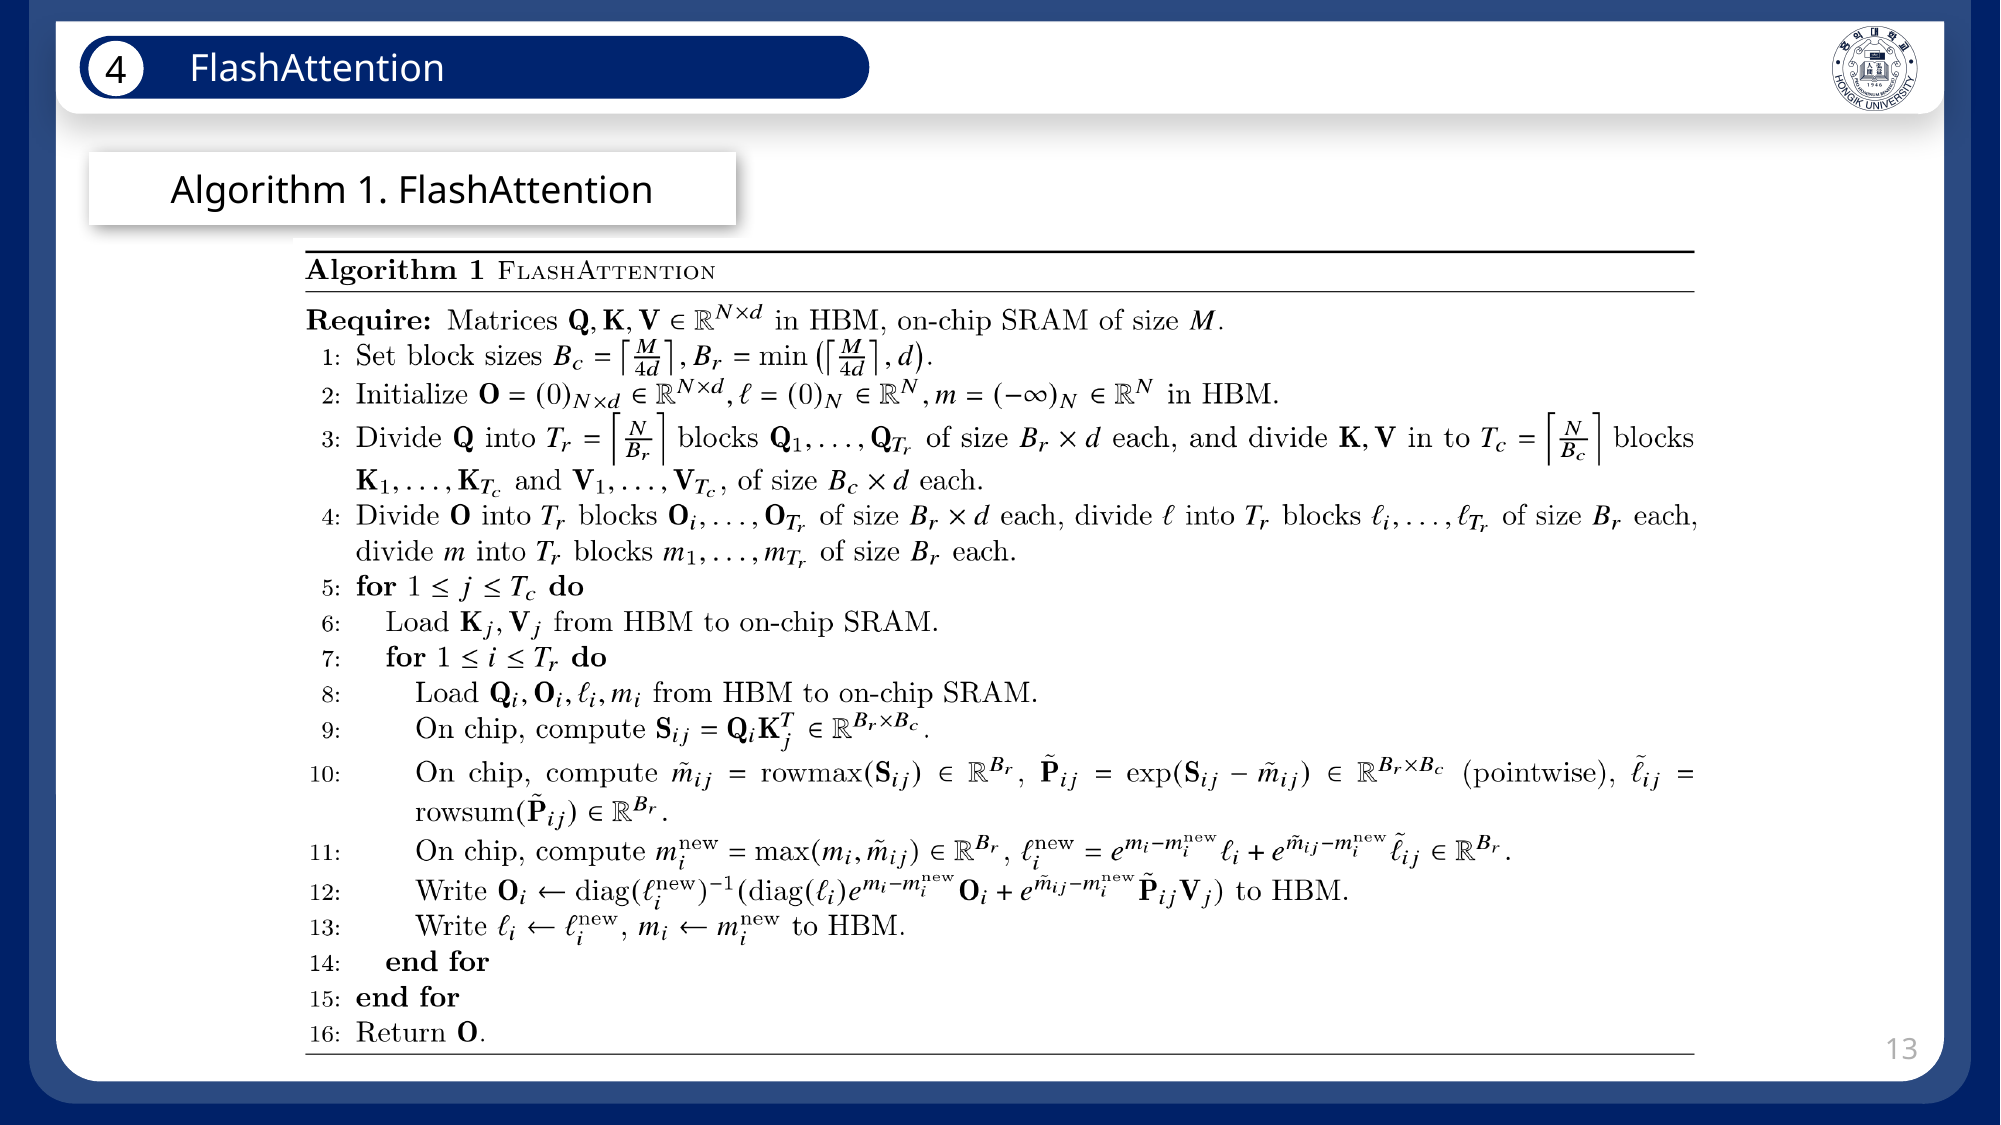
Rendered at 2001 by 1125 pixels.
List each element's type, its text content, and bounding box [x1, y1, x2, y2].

text_box 4 [90, 38, 142, 99]
text_box FlashAttention [174, 37, 680, 97]
picture [293, 238, 1707, 1066]
slide_number 12 [1453, 1020, 1934, 1081]
text_box Algorithm 1. FlashAttention [89, 152, 736, 225]
picture [1805, 0, 1943, 136]
